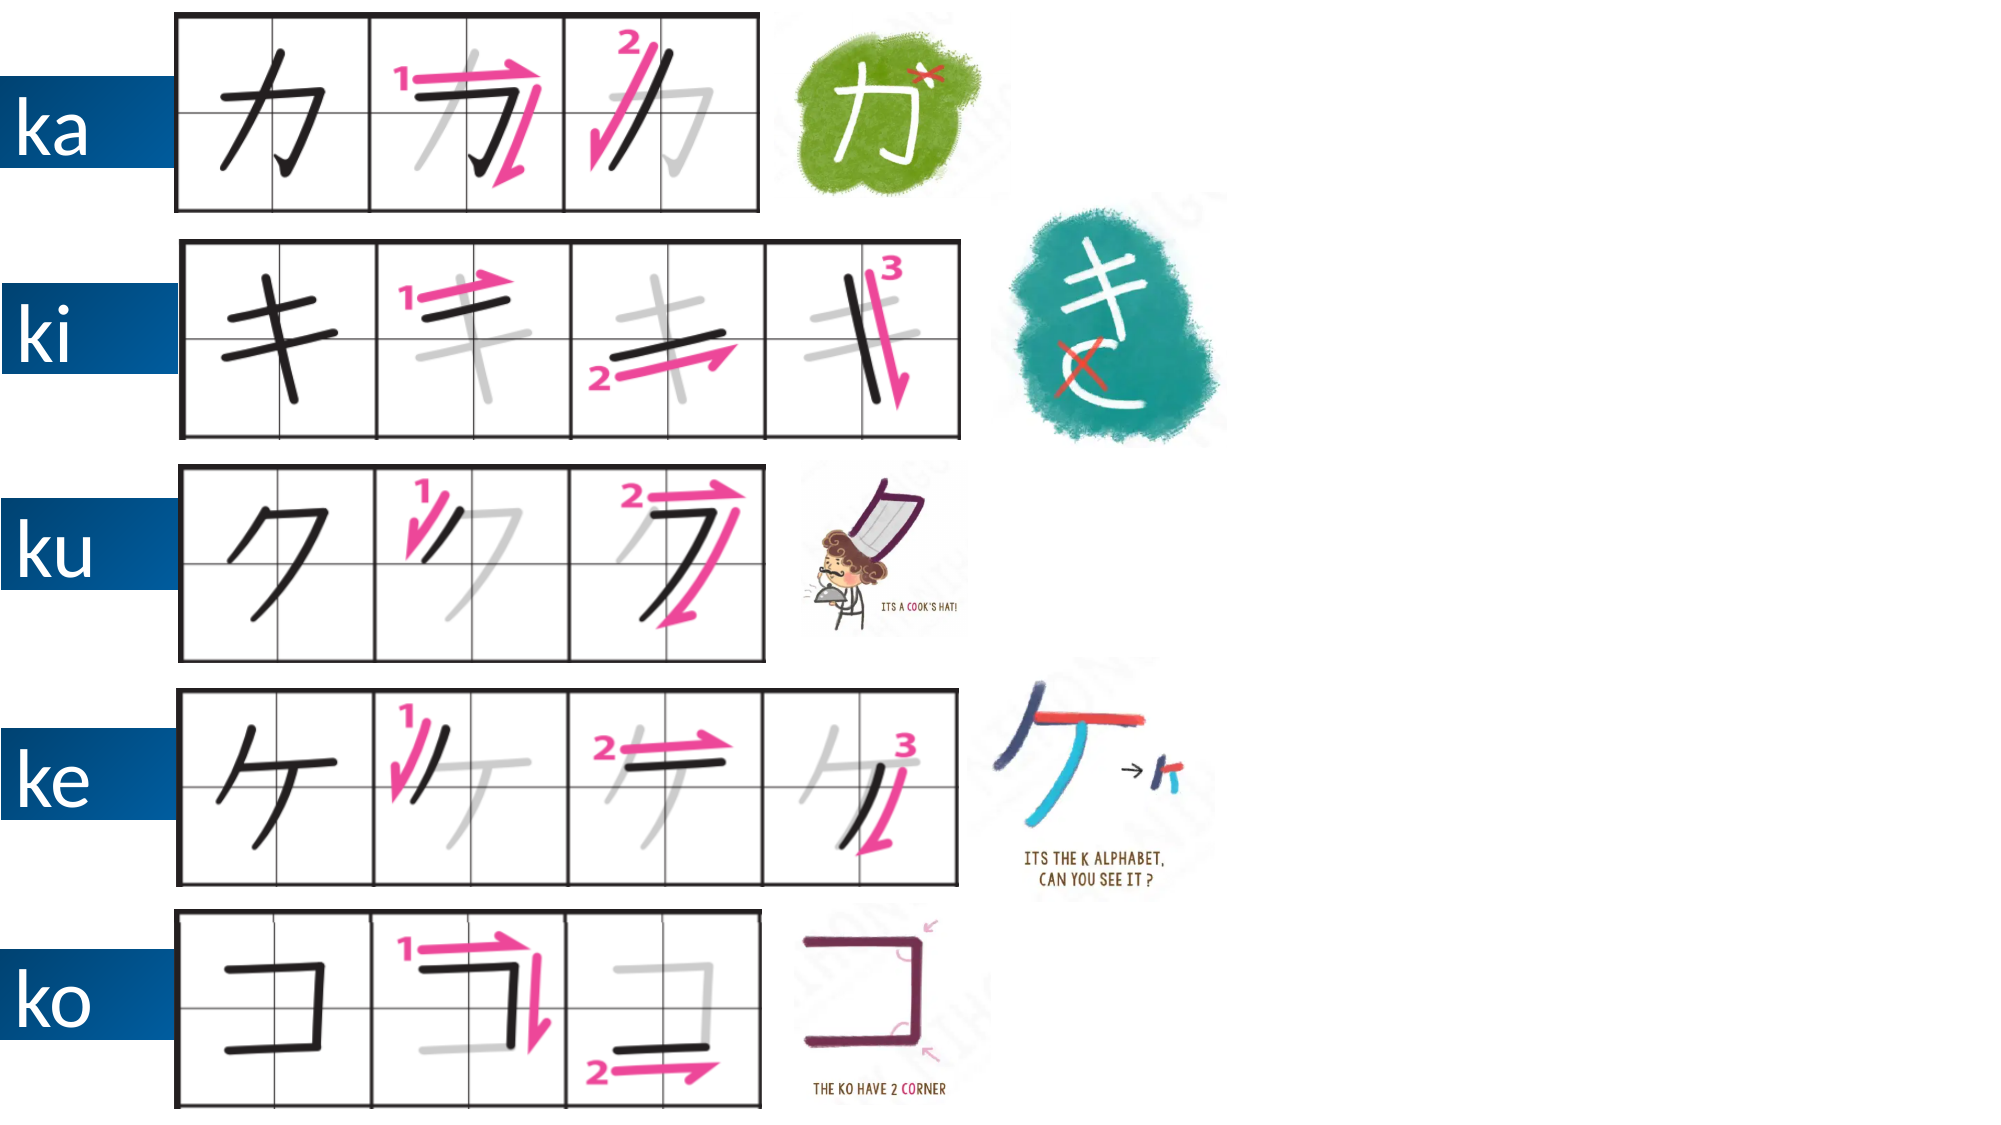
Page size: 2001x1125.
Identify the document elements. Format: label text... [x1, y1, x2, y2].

text_box ke [1, 728, 176, 820]
picture [176, 688, 959, 887]
picture [967, 657, 1215, 902]
picture [774, 12, 1227, 449]
picture [178, 239, 961, 440]
picture [794, 903, 991, 1105]
text_box ki [2, 283, 178, 374]
picture [801, 460, 968, 637]
text_box ku [1, 498, 178, 590]
text_box ko [0, 949, 174, 1040]
picture [174, 909, 762, 1109]
picture [174, 12, 760, 213]
text_box ka [0, 76, 174, 168]
picture [178, 464, 766, 663]
